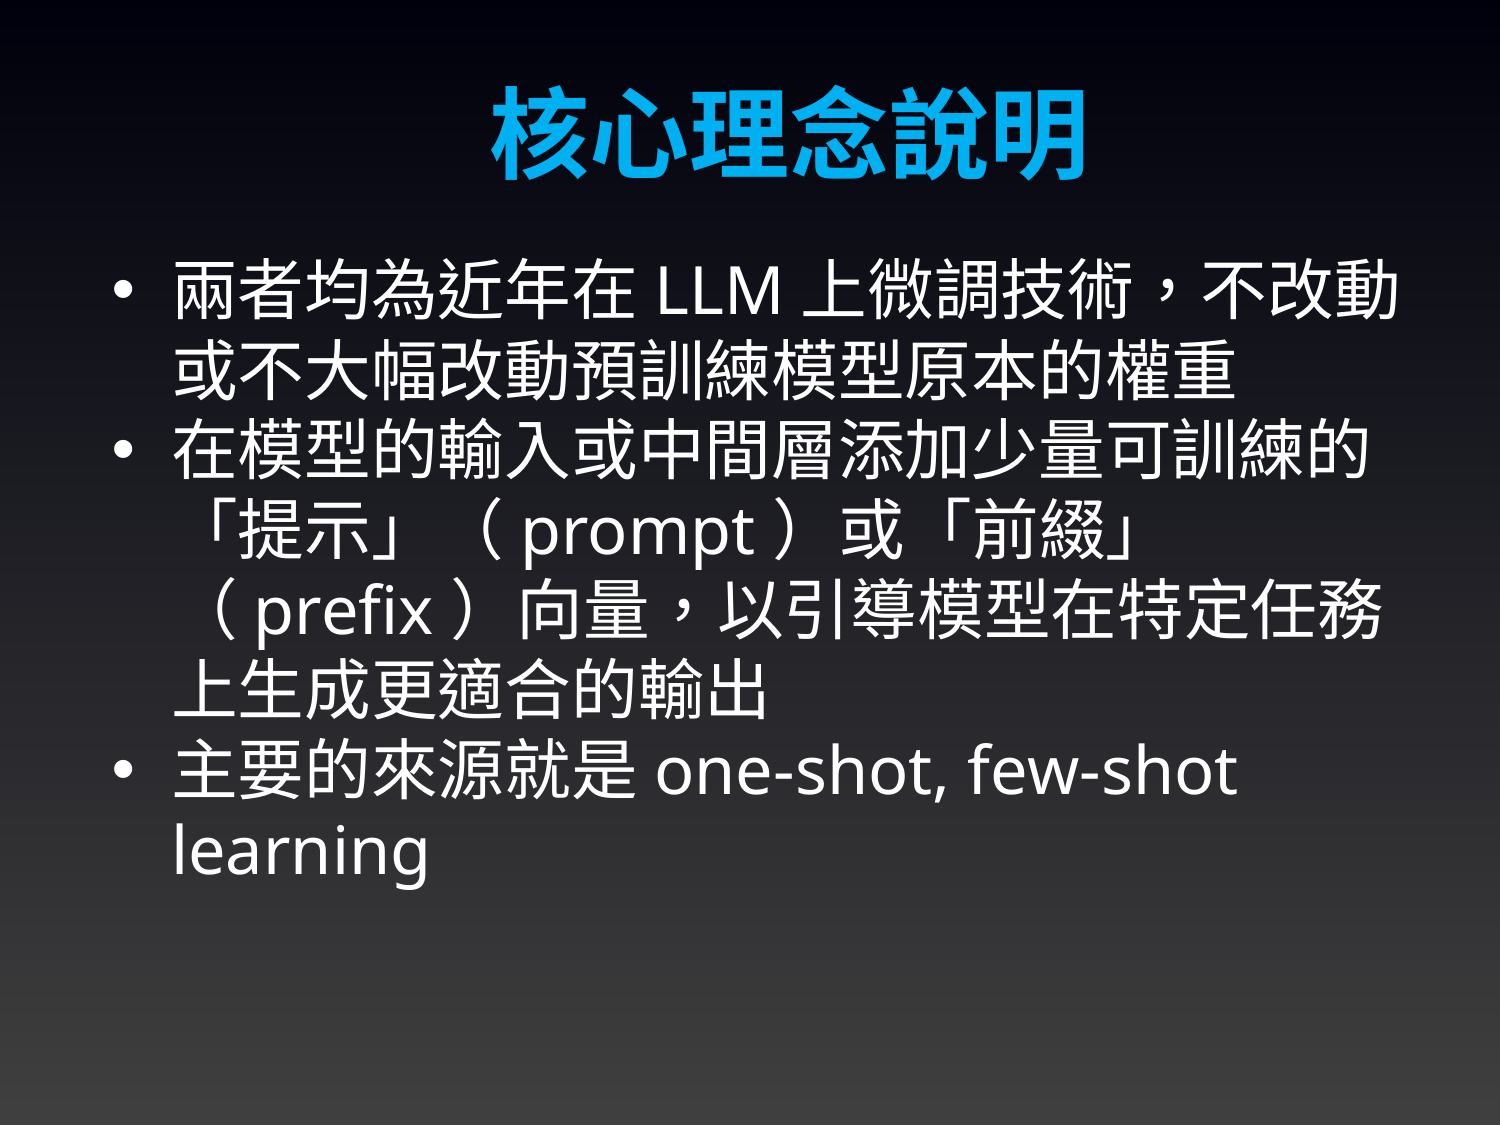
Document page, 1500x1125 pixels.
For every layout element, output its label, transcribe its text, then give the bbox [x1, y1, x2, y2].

text_box 兩者均為近年在LLM上微調技術，不改動或不大幅改動預訓練模型原本的權重 在模型的輸入或中間層添加少量可訓練的「提示」（prompt）或「前綴」（prefix）向量，以引導模型在特定任務上生成更適合的輸出 主要的來源就是one-shot, few-shot learning [96, 240, 1422, 896]
text_box 核心理念說明 [474, 43, 1168, 207]
